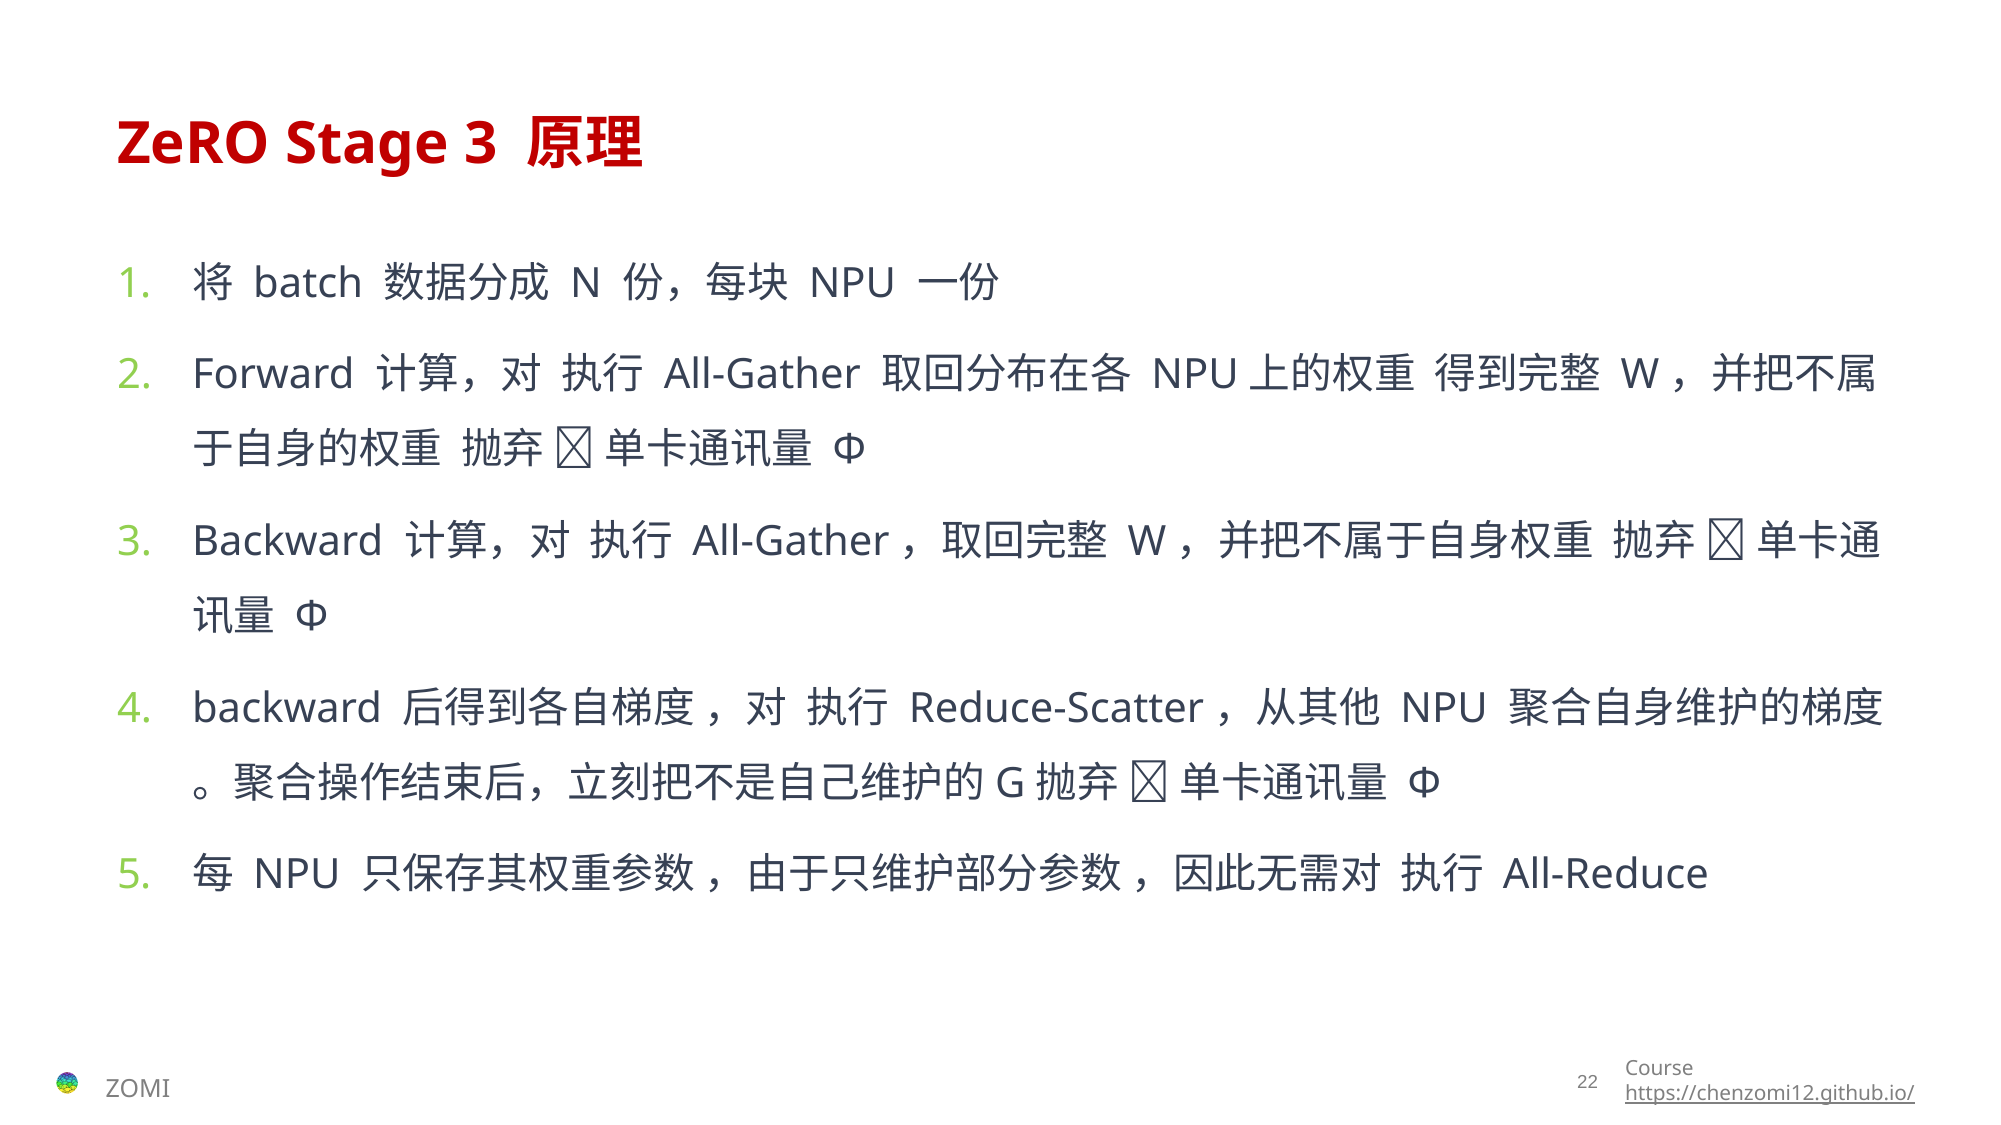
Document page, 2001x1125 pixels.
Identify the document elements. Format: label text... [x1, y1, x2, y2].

title ZeRO Stage 3 原理 [102, 91, 1901, 189]
picture [57, 1073, 77, 1093]
